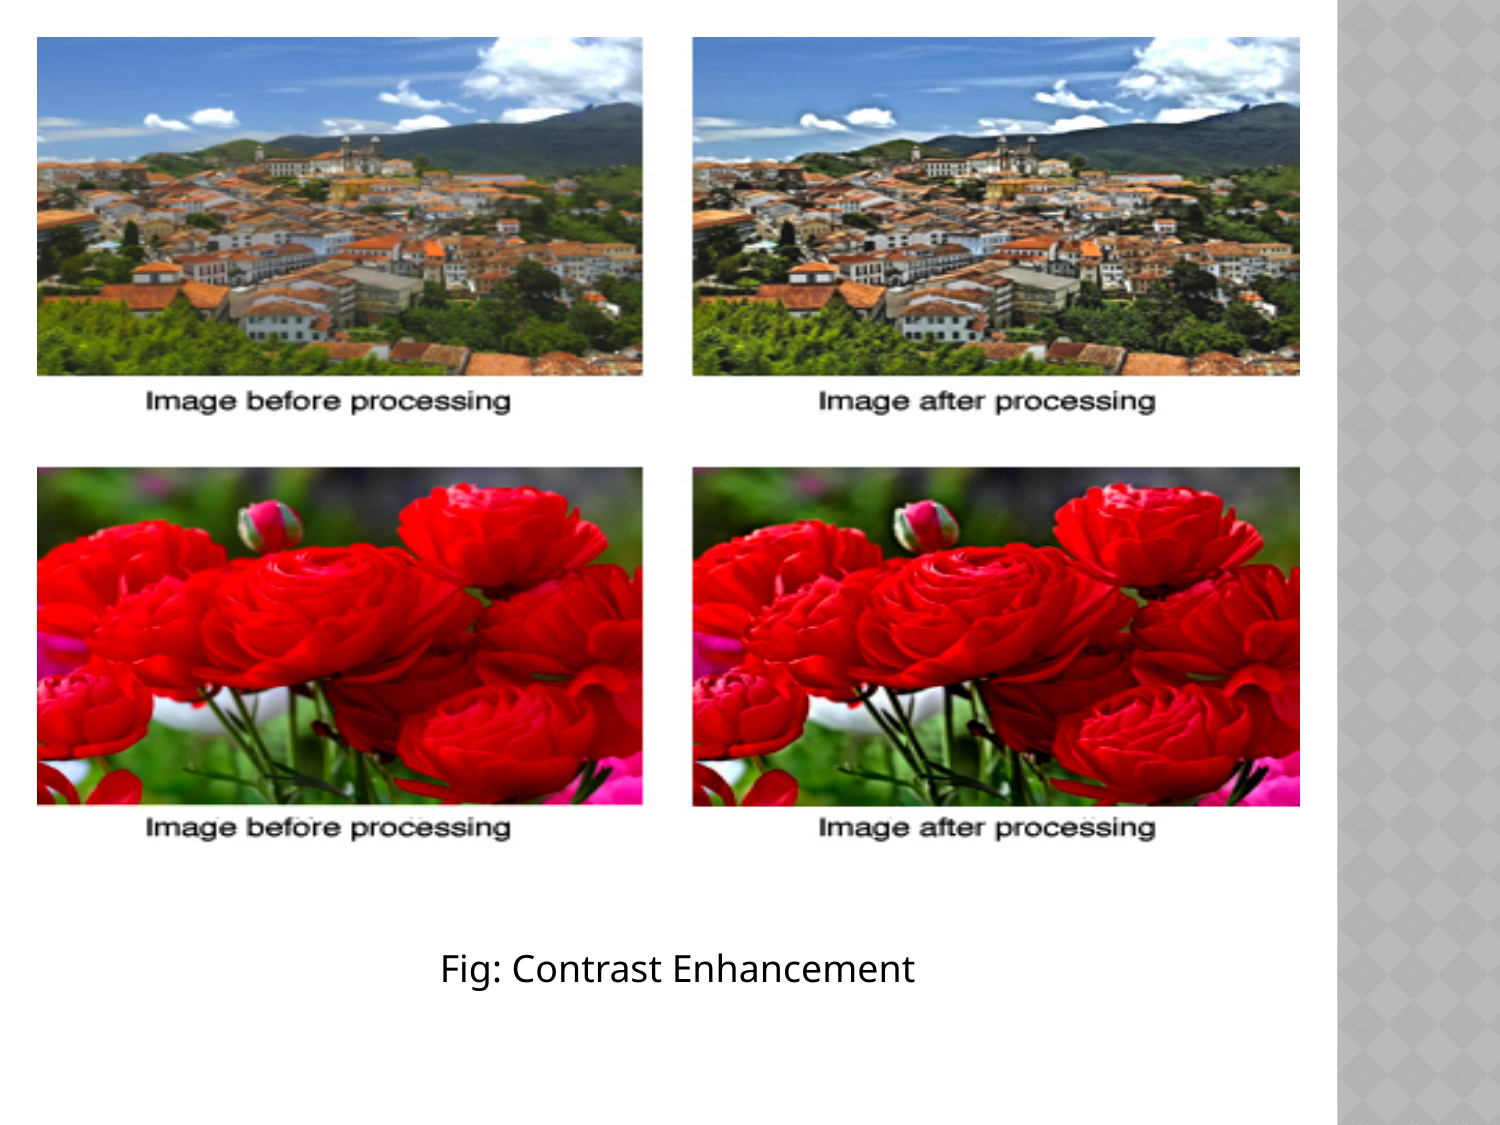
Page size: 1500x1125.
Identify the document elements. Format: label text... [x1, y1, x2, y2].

text_box Fig: Contrast Enhancement [425, 937, 1138, 998]
picture [36, 36, 1301, 863]
